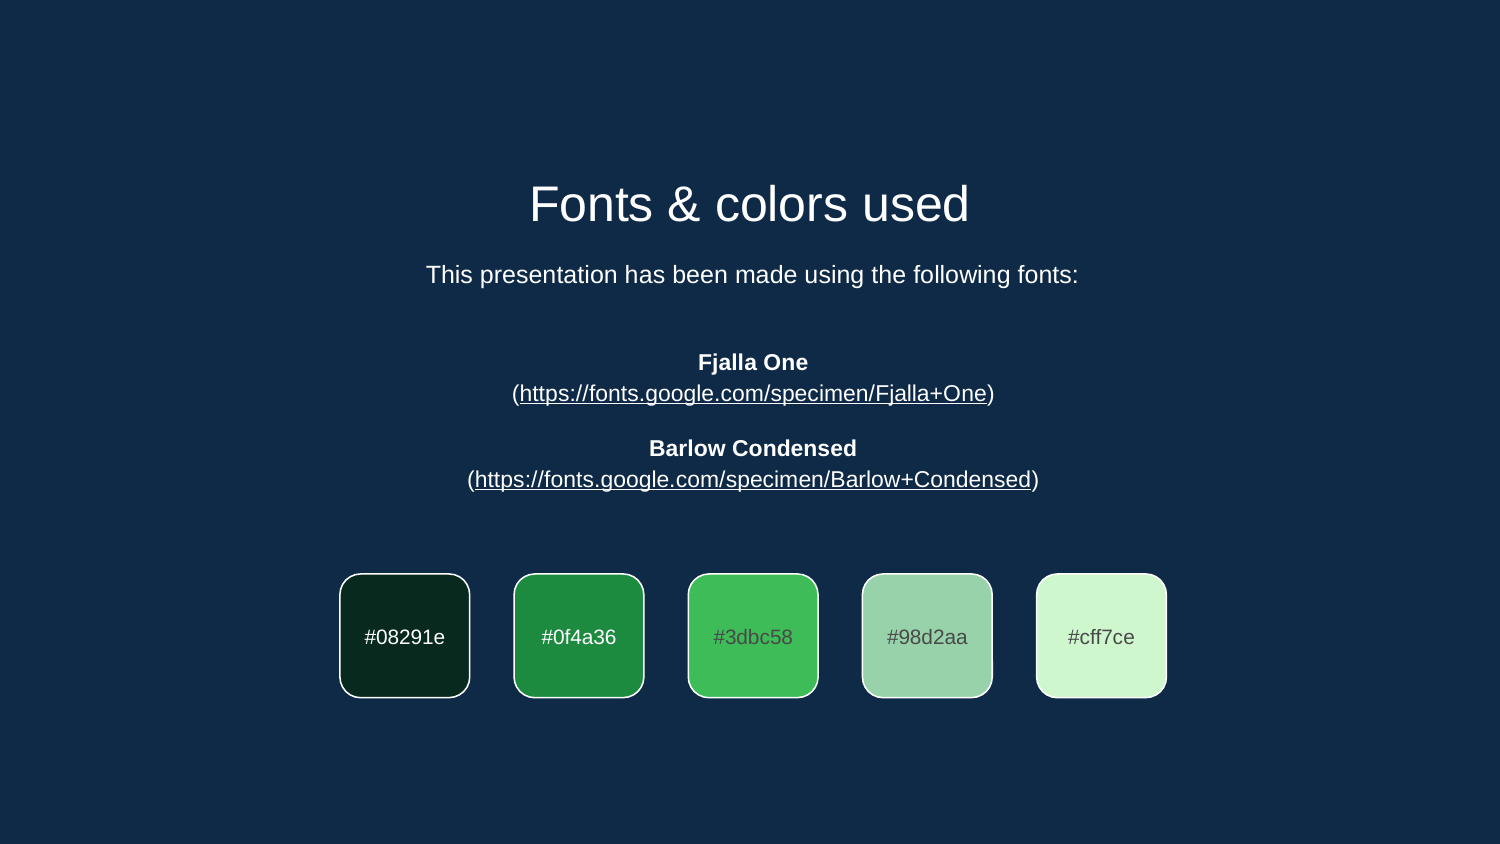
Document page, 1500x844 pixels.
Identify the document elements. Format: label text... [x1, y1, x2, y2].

text_box [1036, 573, 1167, 599]
text_box [339, 573, 470, 599]
title Fonts & colors used [171, 156, 1328, 236]
text_box #cff7ce [1036, 599, 1167, 672]
text_box #08291e [339, 599, 470, 672]
text_box [514, 573, 644, 599]
text_box #0f4a36 [514, 599, 644, 672]
text_box [514, 672, 644, 698]
text_box #3dbc58 [688, 599, 819, 672]
list Fjalla One (https://fonts.google.com/specimen/Fjalla+One) Barlow Condensed (https://fonts.google.com/specimen/Barlow+Condensed) [175, 314, 1332, 521]
list This presentation has been made using the following fonts: [175, 239, 1332, 312]
text_box [862, 573, 993, 599]
text_box [339, 672, 470, 698]
text_box [688, 573, 819, 599]
text_box [1036, 672, 1167, 698]
text_box #98d2aa [862, 599, 993, 672]
text_box [862, 672, 993, 698]
text_box [688, 672, 819, 698]
